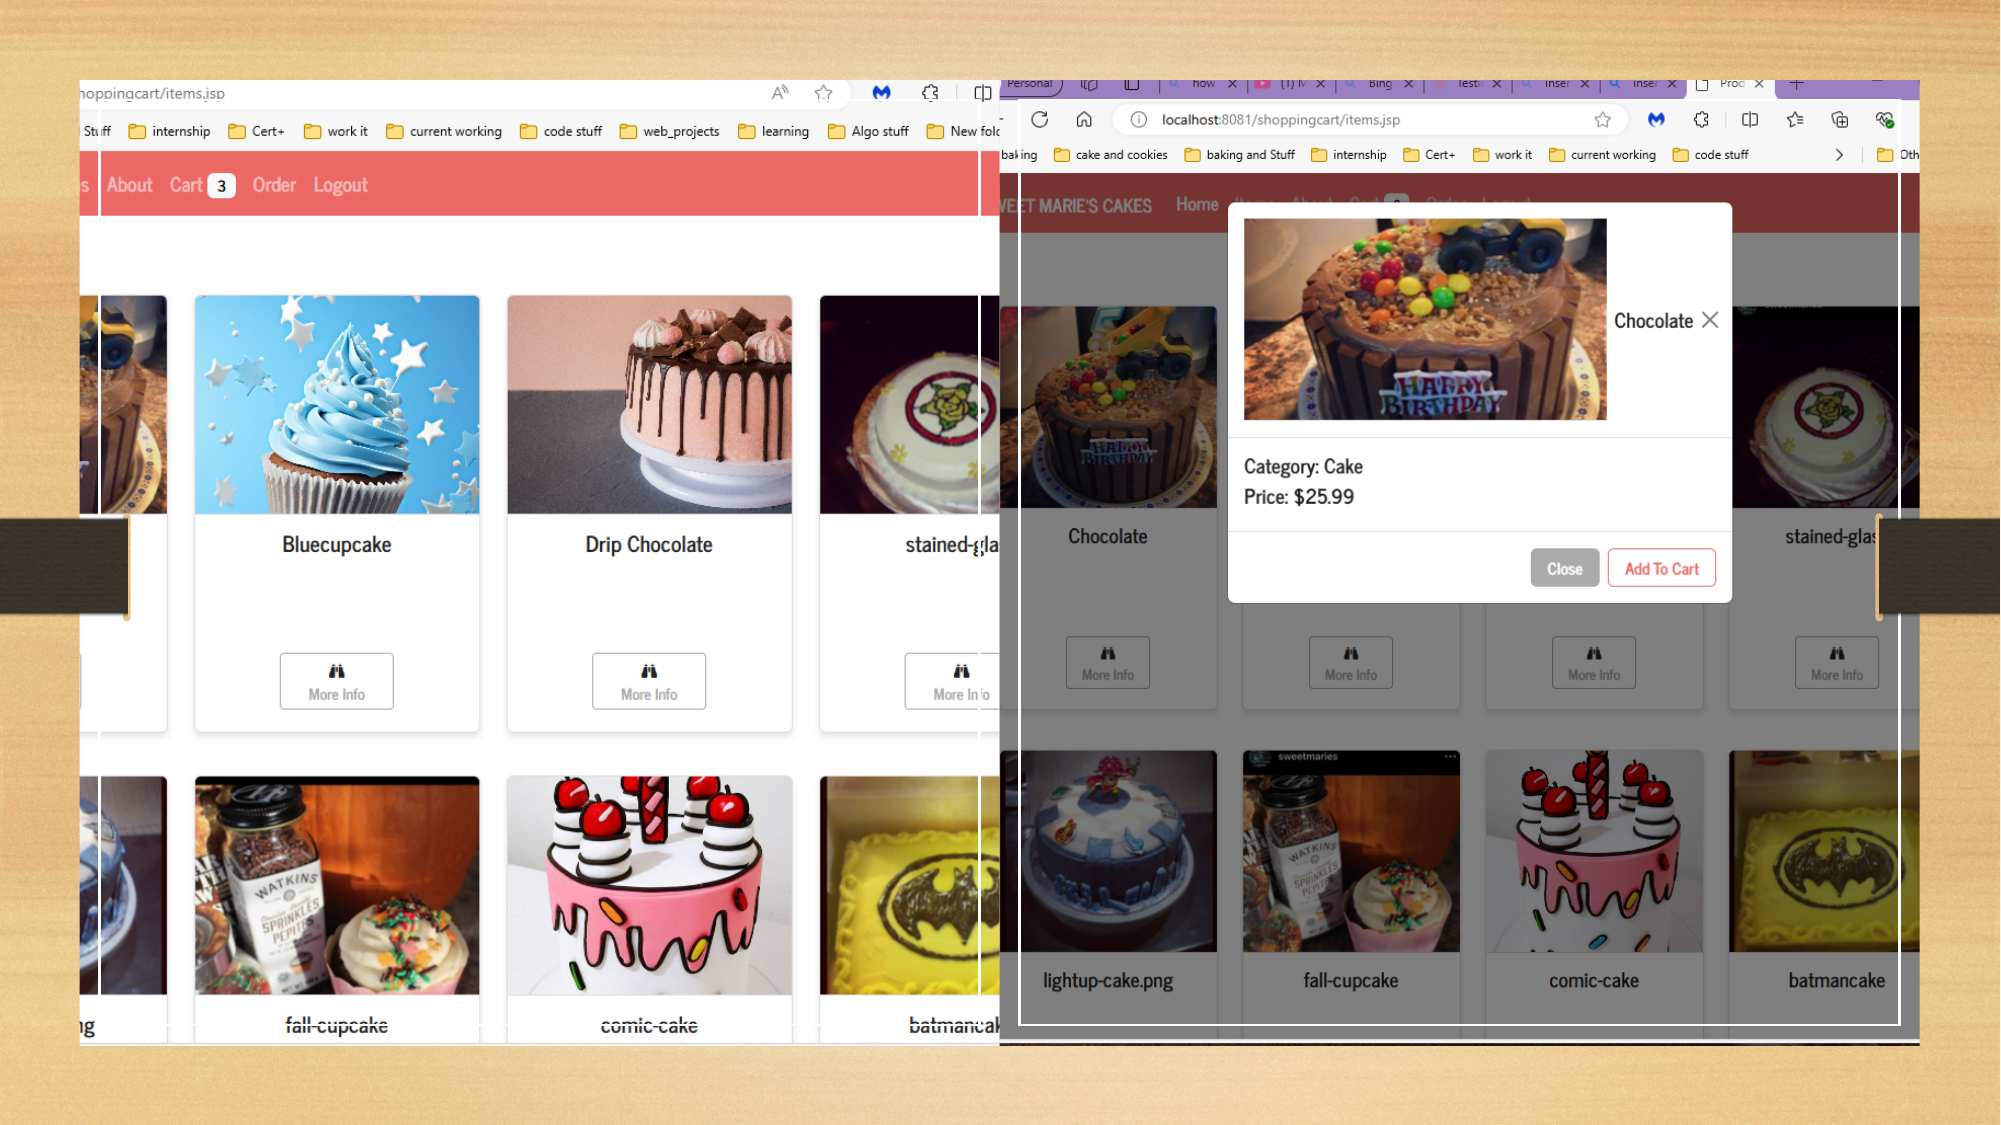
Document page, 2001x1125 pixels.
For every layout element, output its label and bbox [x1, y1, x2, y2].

picture [79, 79, 1920, 513]
text_box [0, 513, 2000, 622]
text_box [0, 0, 2000, 513]
text_box [0, 622, 2000, 1125]
picture [79, 622, 1920, 1046]
